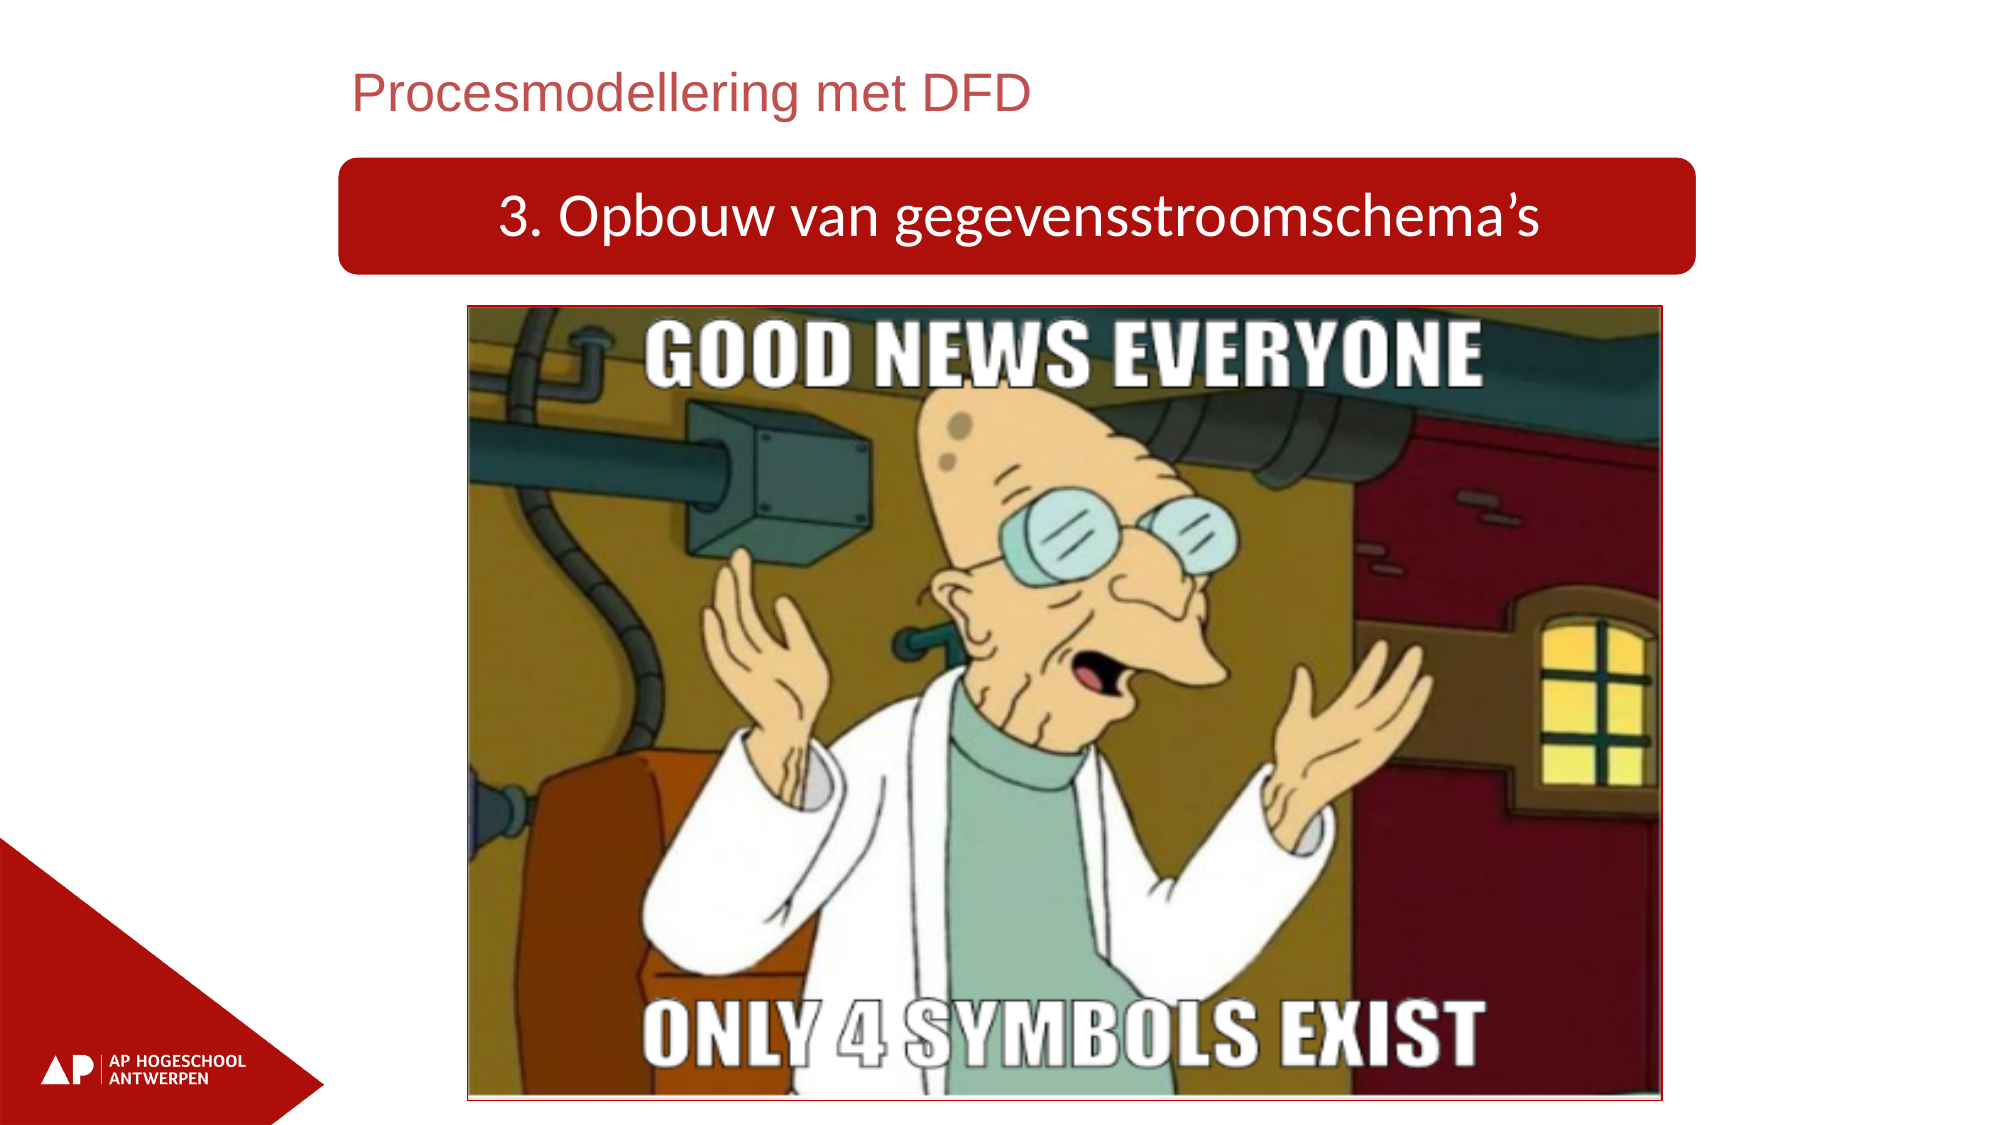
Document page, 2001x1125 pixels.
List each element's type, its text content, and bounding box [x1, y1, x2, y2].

picture [468, 306, 1662, 1100]
picture [0, 831, 328, 1125]
text_box Procesmodellering met DFD [351, 0, 1627, 148]
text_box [249, 148, 1716, 1023]
